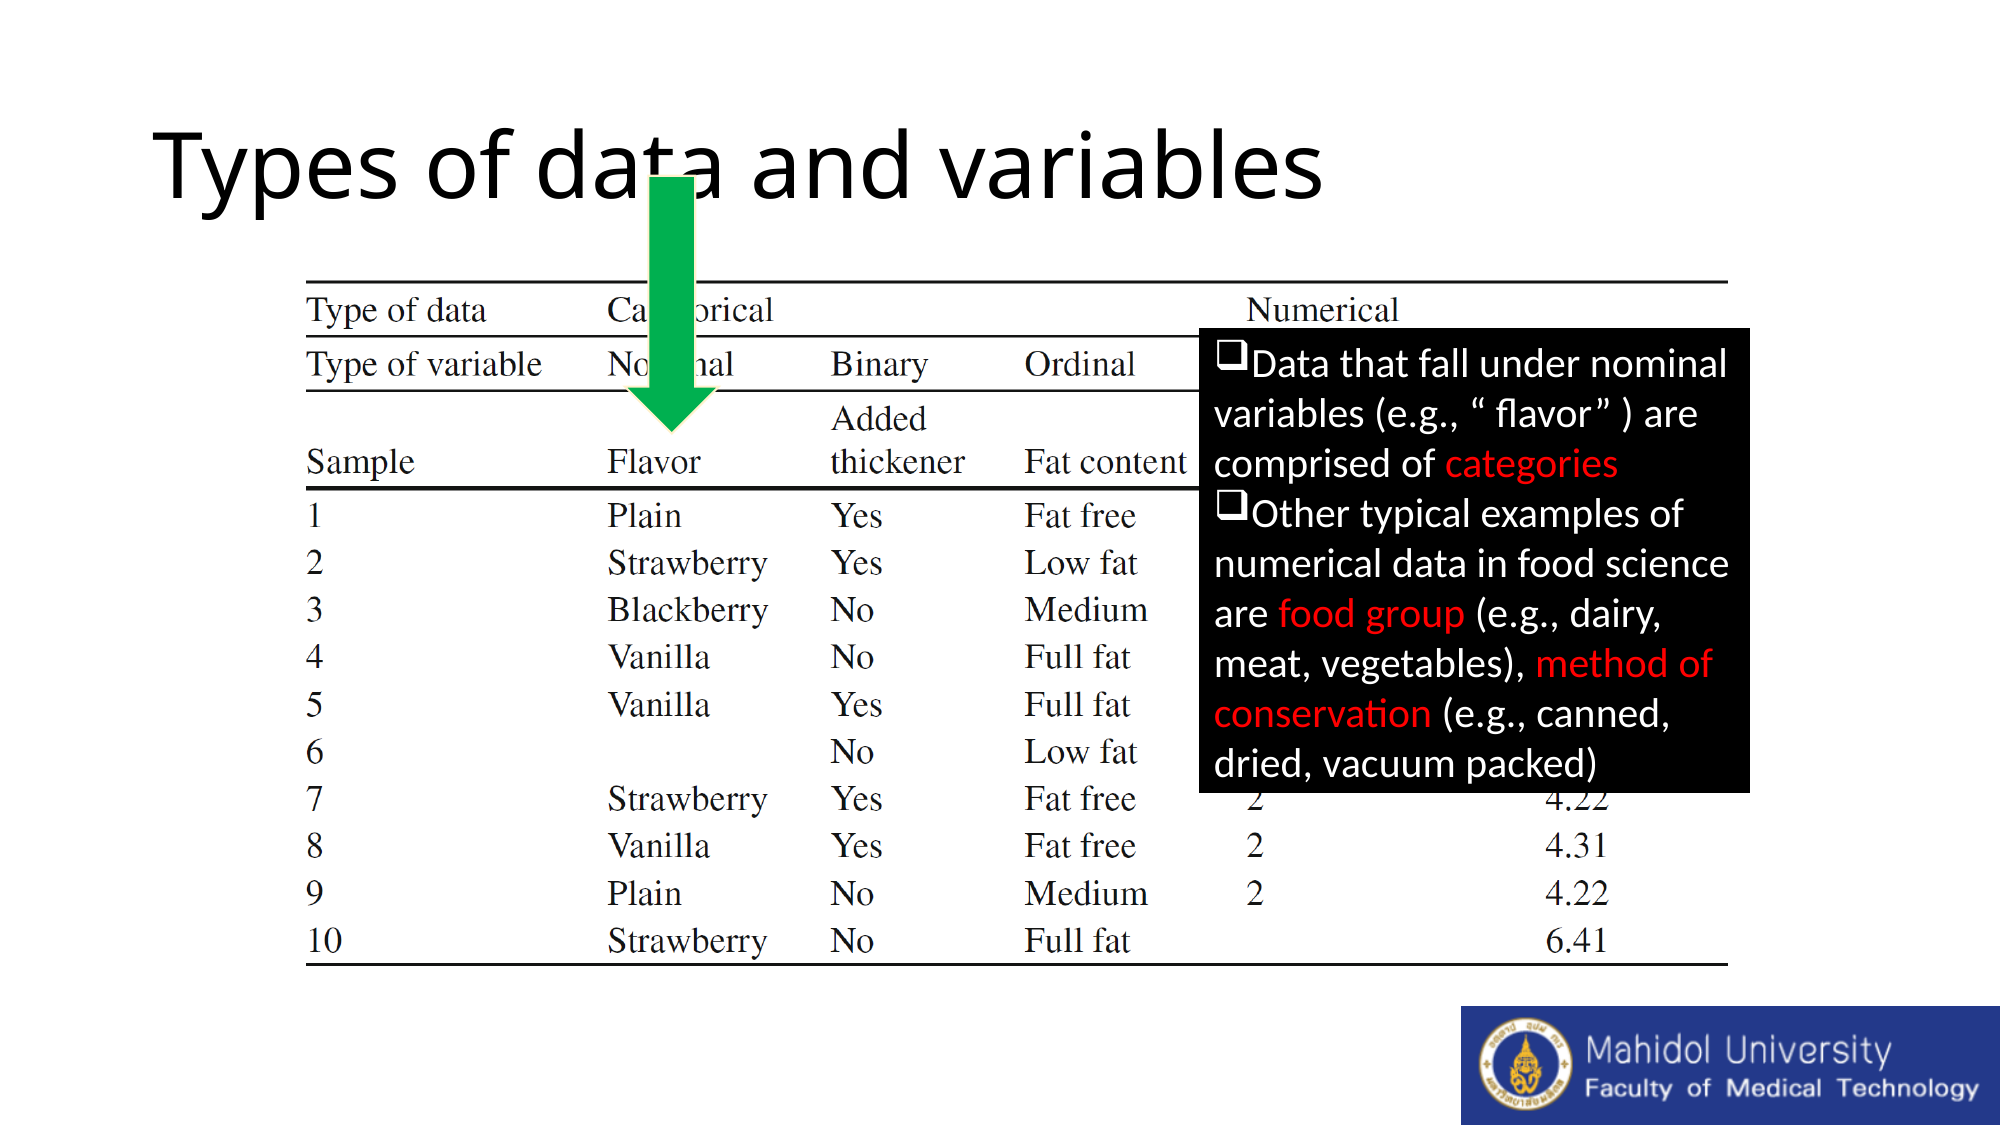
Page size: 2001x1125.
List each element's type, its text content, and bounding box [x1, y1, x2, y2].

picture [299, 269, 1750, 979]
title Types of data and variables [137, 59, 1863, 278]
text_box [647, 174, 697, 269]
picture [1461, 1006, 2000, 1125]
